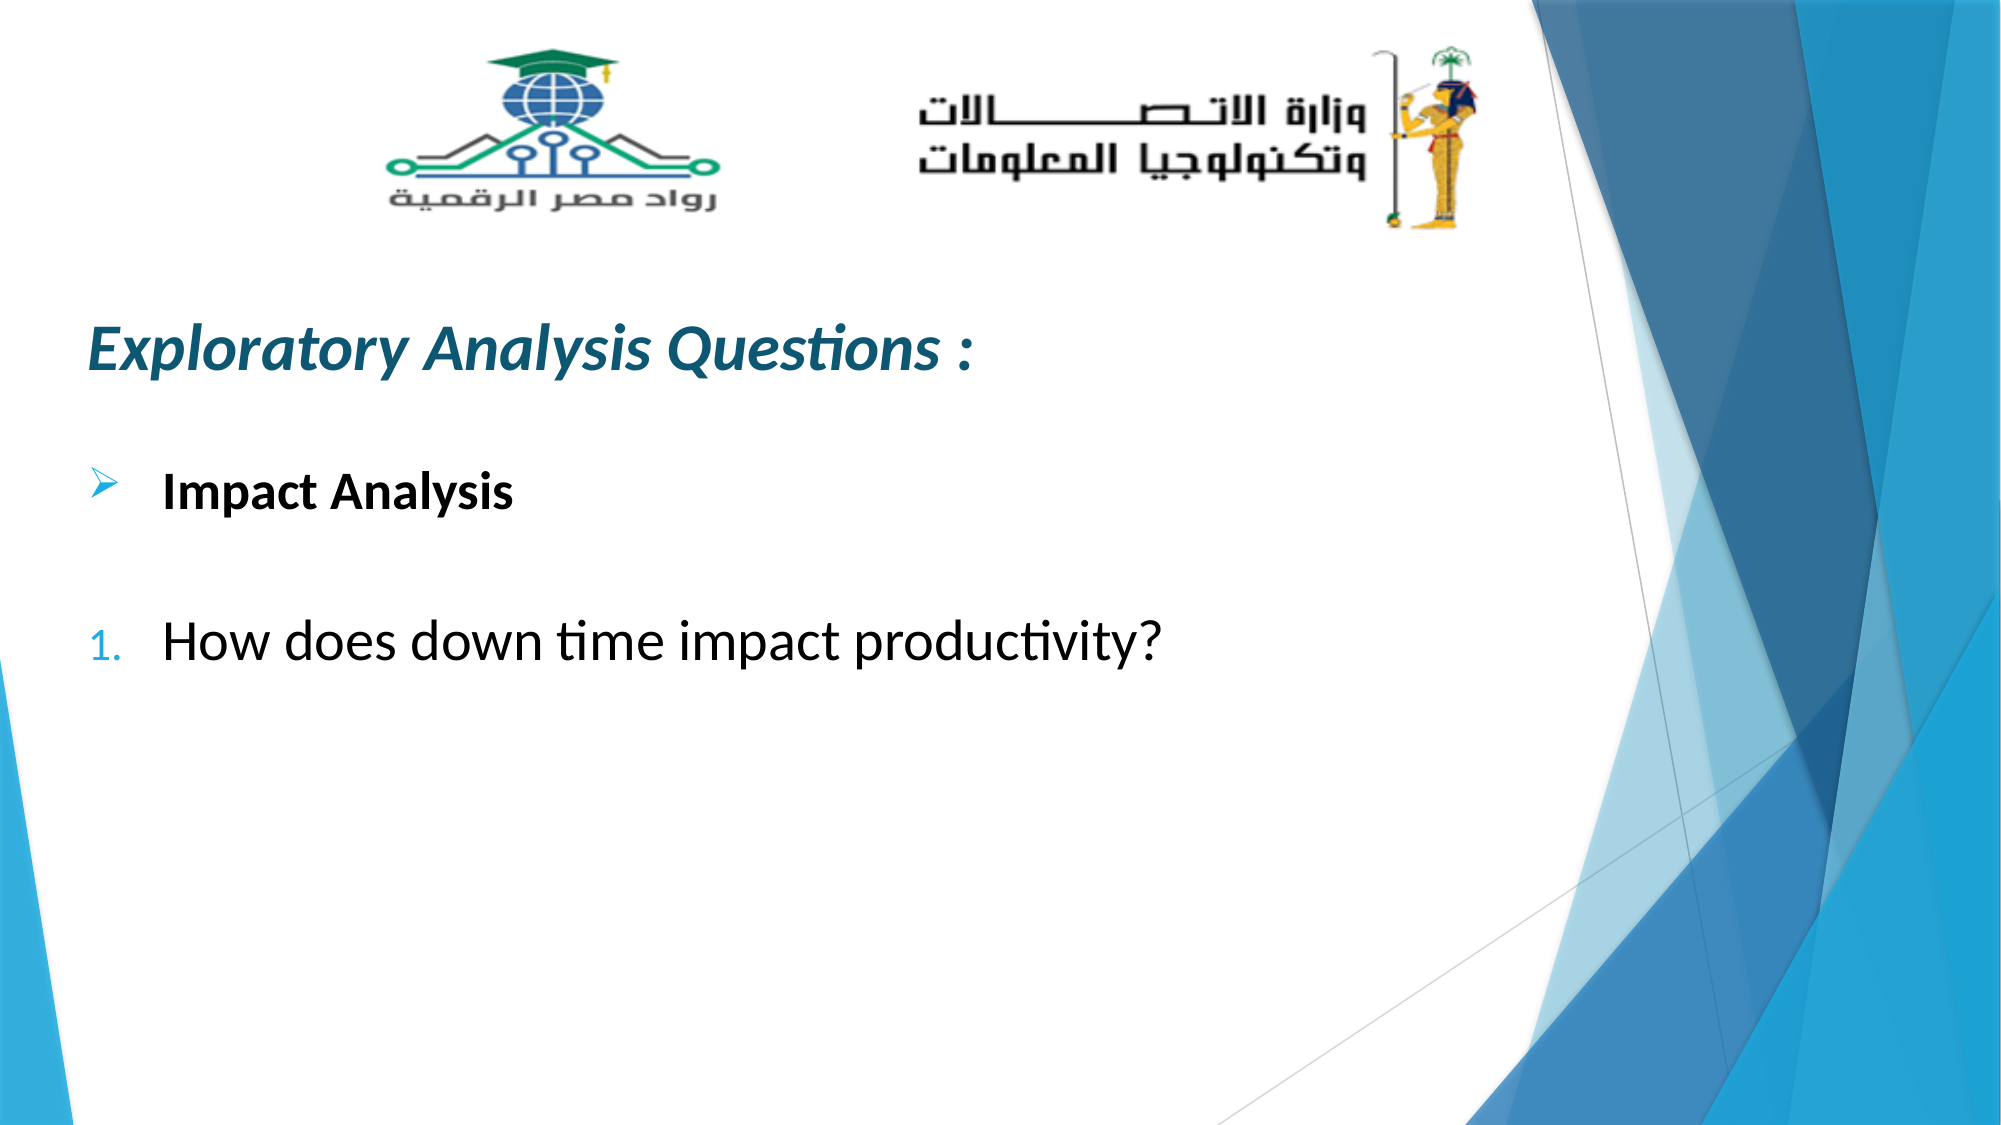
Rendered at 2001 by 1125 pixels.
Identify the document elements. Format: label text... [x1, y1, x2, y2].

picture [324, 22, 775, 260]
picture [872, 18, 1518, 255]
list Exploratory Analysis Questions : Impact Analysis How does down time impact productivity? [72, 53, 1972, 1083]
